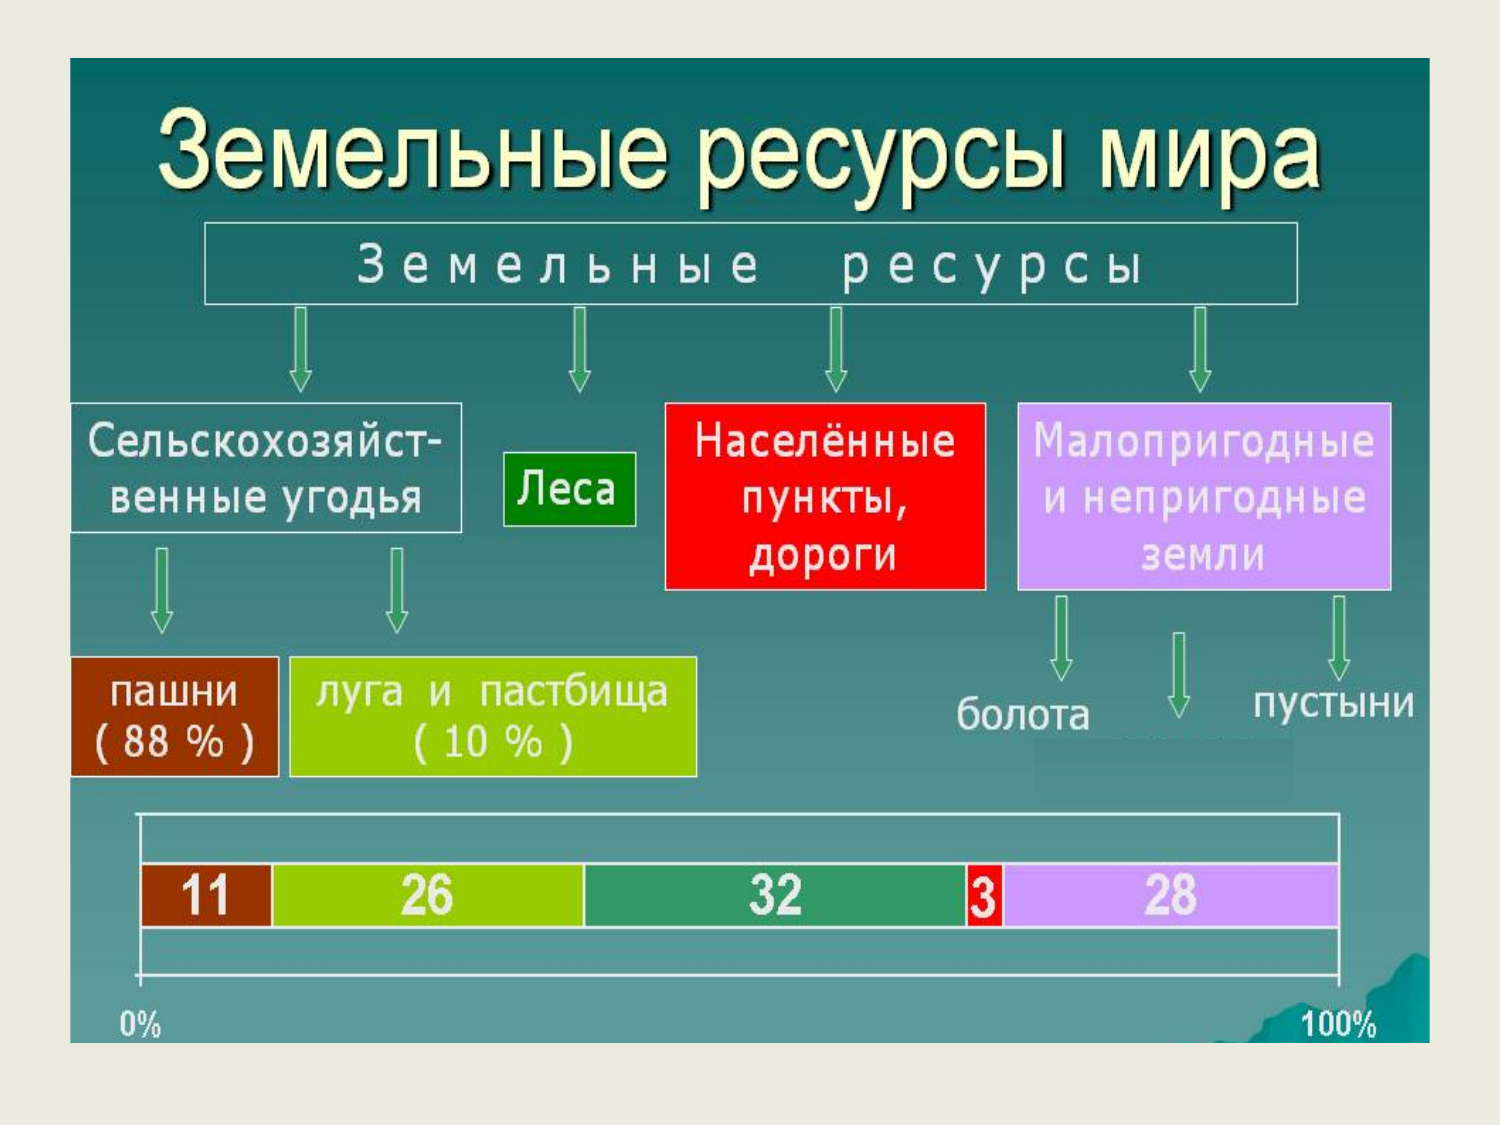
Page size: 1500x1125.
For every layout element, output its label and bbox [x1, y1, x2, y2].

picture [70, 58, 1430, 1044]
